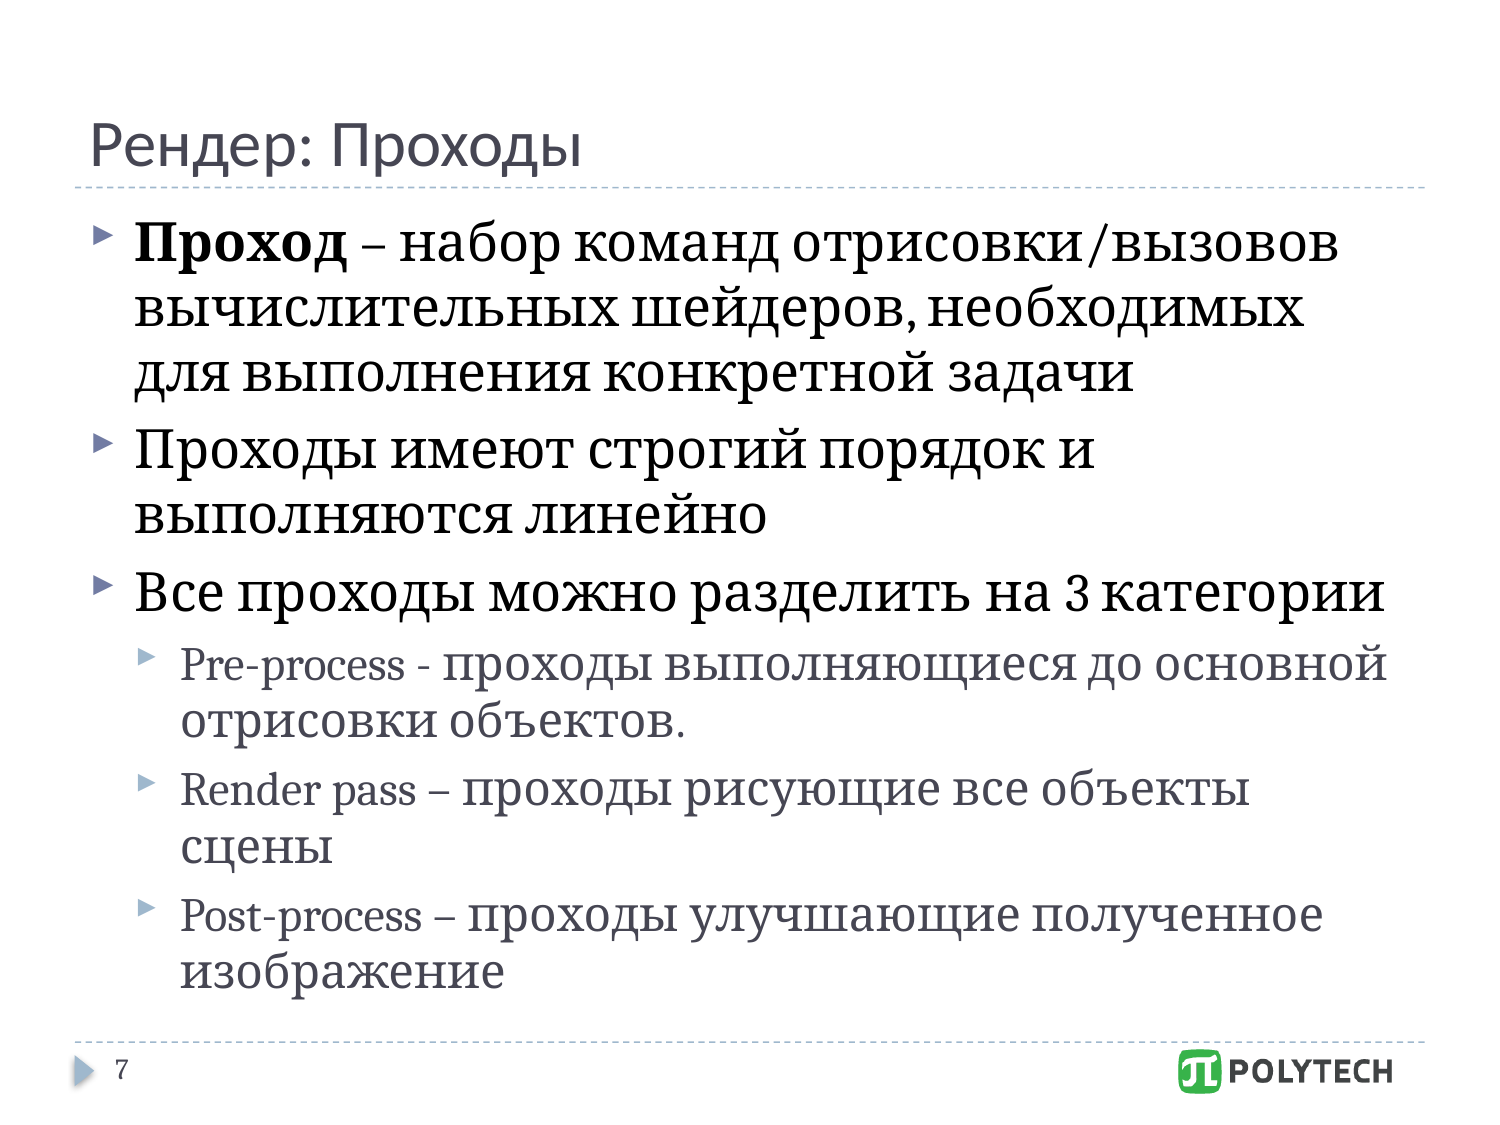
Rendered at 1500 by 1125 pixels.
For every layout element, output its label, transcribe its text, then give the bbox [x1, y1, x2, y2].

title Рендер: Проходы [75, 24, 1425, 188]
slide_number 7 [100, 1042, 426, 1103]
picture [1166, 1039, 1403, 1103]
list Проход – набор команд отрисовки/вызовов вычислительных шейдеров, необходимых для выполнения конкретной задачи Проходы имеют строгий порядок и выполняются линейно Все проходы можно разделить на 3 категории Pre-process - проходы выполняющиеся до основной отрисовки объектов. Render pass – проходы рисующие все объекты сцены Post-process – проходы улучшающие полученное изображение [75, 200, 1425, 1010]
